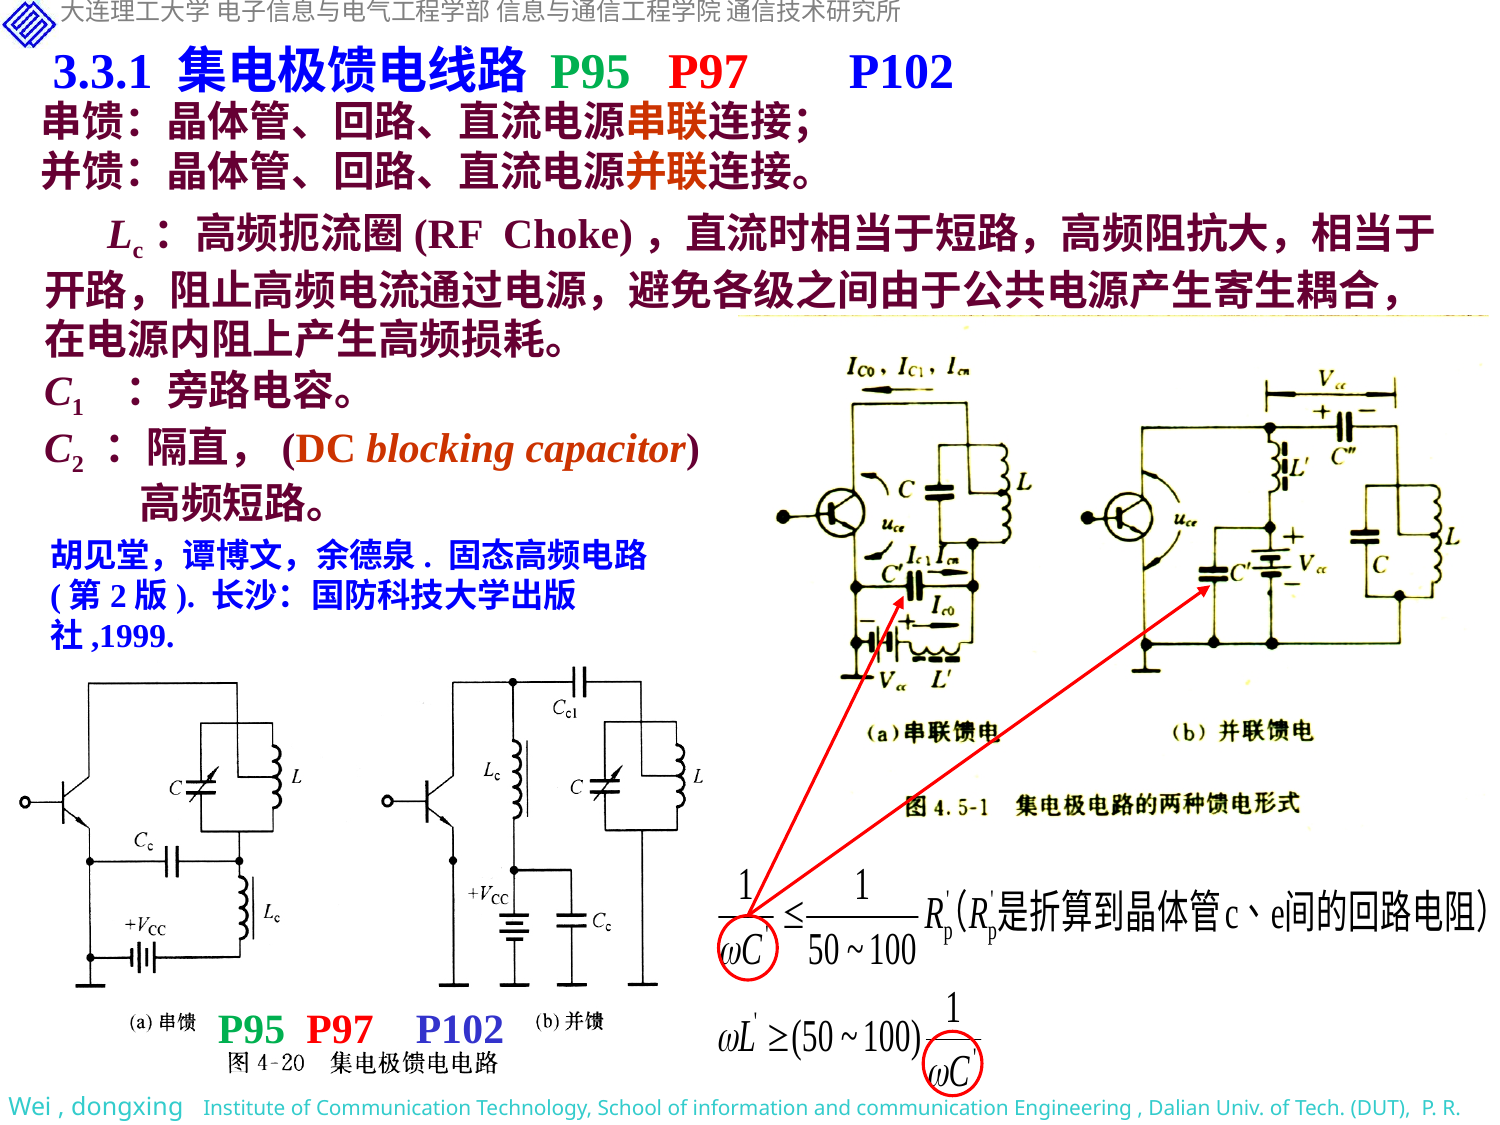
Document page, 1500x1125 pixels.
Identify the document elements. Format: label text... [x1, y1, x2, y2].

picture [737, 315, 1489, 833]
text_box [713, 854, 1497, 1096]
picture [0, 0, 59, 49]
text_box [747, 585, 1211, 916]
text_box 串馈：晶体管、回路、直流电源串联连接； 并馈：晶体管、回路、直流电源并联连接。 [25, 93, 1102, 195]
text_box Lc：高频扼流圈(RF Choke)，直流时相当于短路，高频阻抗大，相当于开路，阻止高频电流通过电源，避免各级之间由于公共电源产生寄生耦合，在电源内阻上产生高频损耗。 C1 ：旁路电容。 C2 ：隔直，(DC blocking capacitor) 高频短路。 [29, 199, 1477, 535]
picture [10, 651, 712, 1088]
title 3.3.1 集电极馈电线路 P95 P97 P102 [37, 37, 1187, 100]
text_box 胡见堂，谭博文，余德泉. 固态高频电路(第2版). 长沙：国防科技大学出版社,1999. [35, 527, 692, 650]
